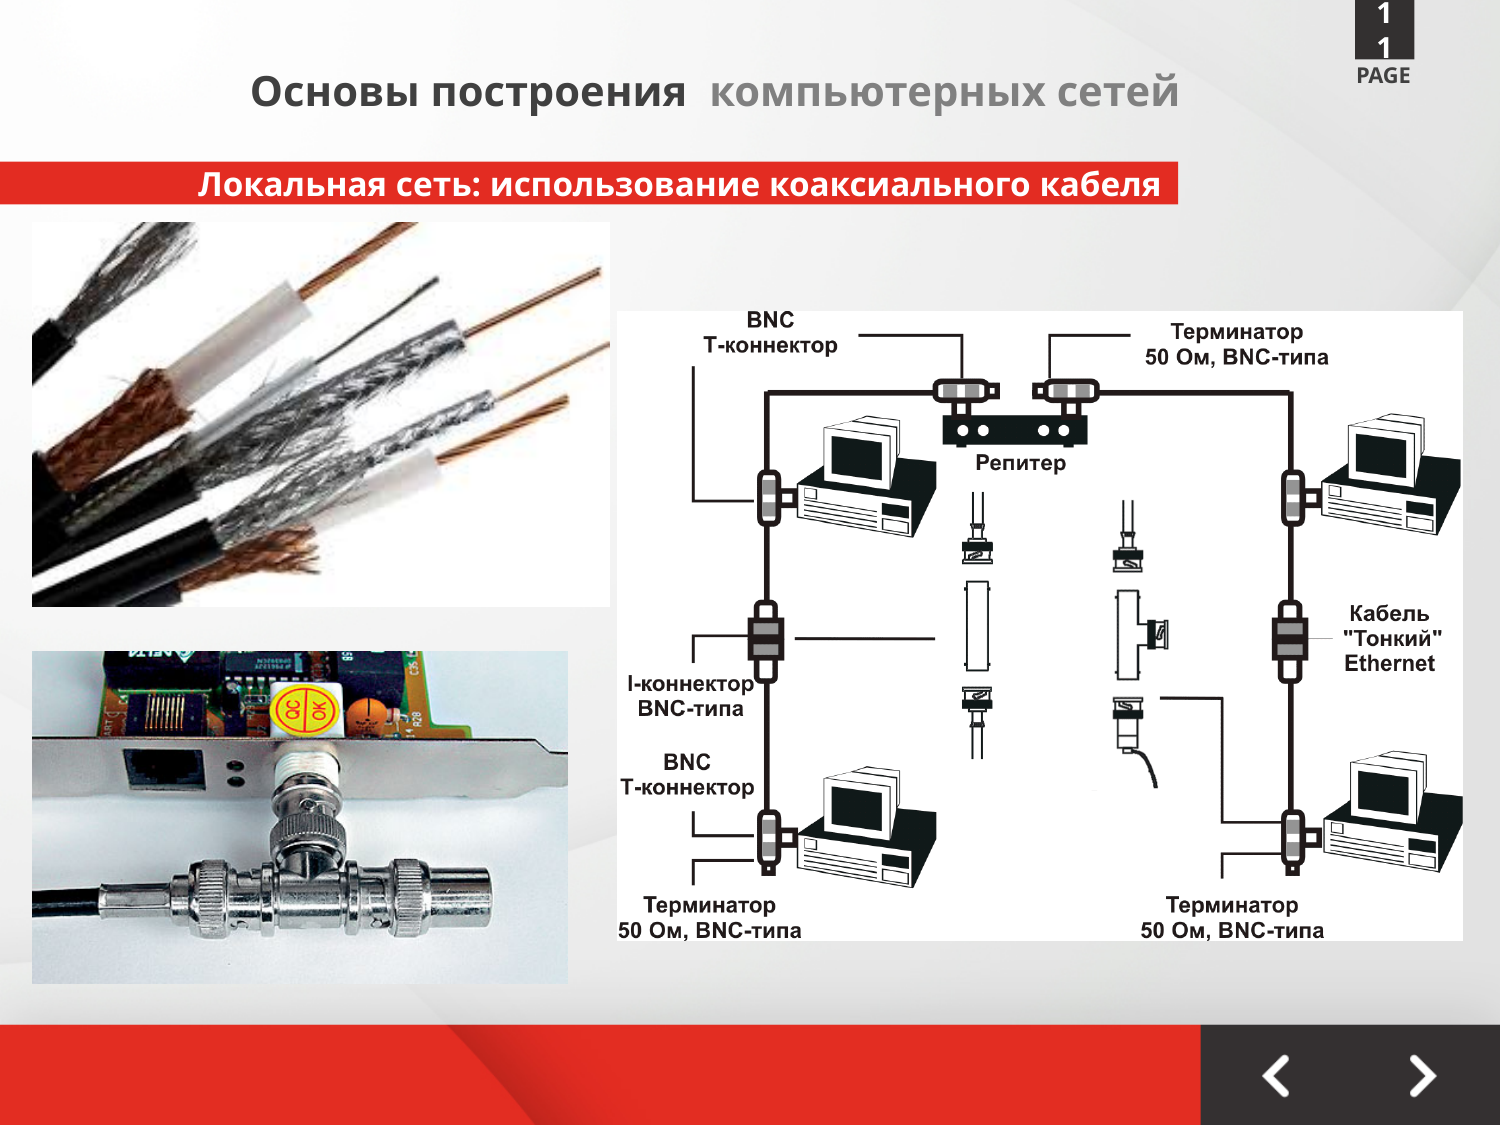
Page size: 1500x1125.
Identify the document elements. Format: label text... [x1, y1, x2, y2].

text_box Основы построения компьютерных сетей [22, 57, 1196, 123]
picture [0, 0, 1500, 1125]
text_box PAGE [1341, 54, 1426, 96]
subtitle Локальная сеть: использование коаксиального кабеля [0, 161, 1179, 205]
text_box 11 [1353, 0, 1417, 61]
